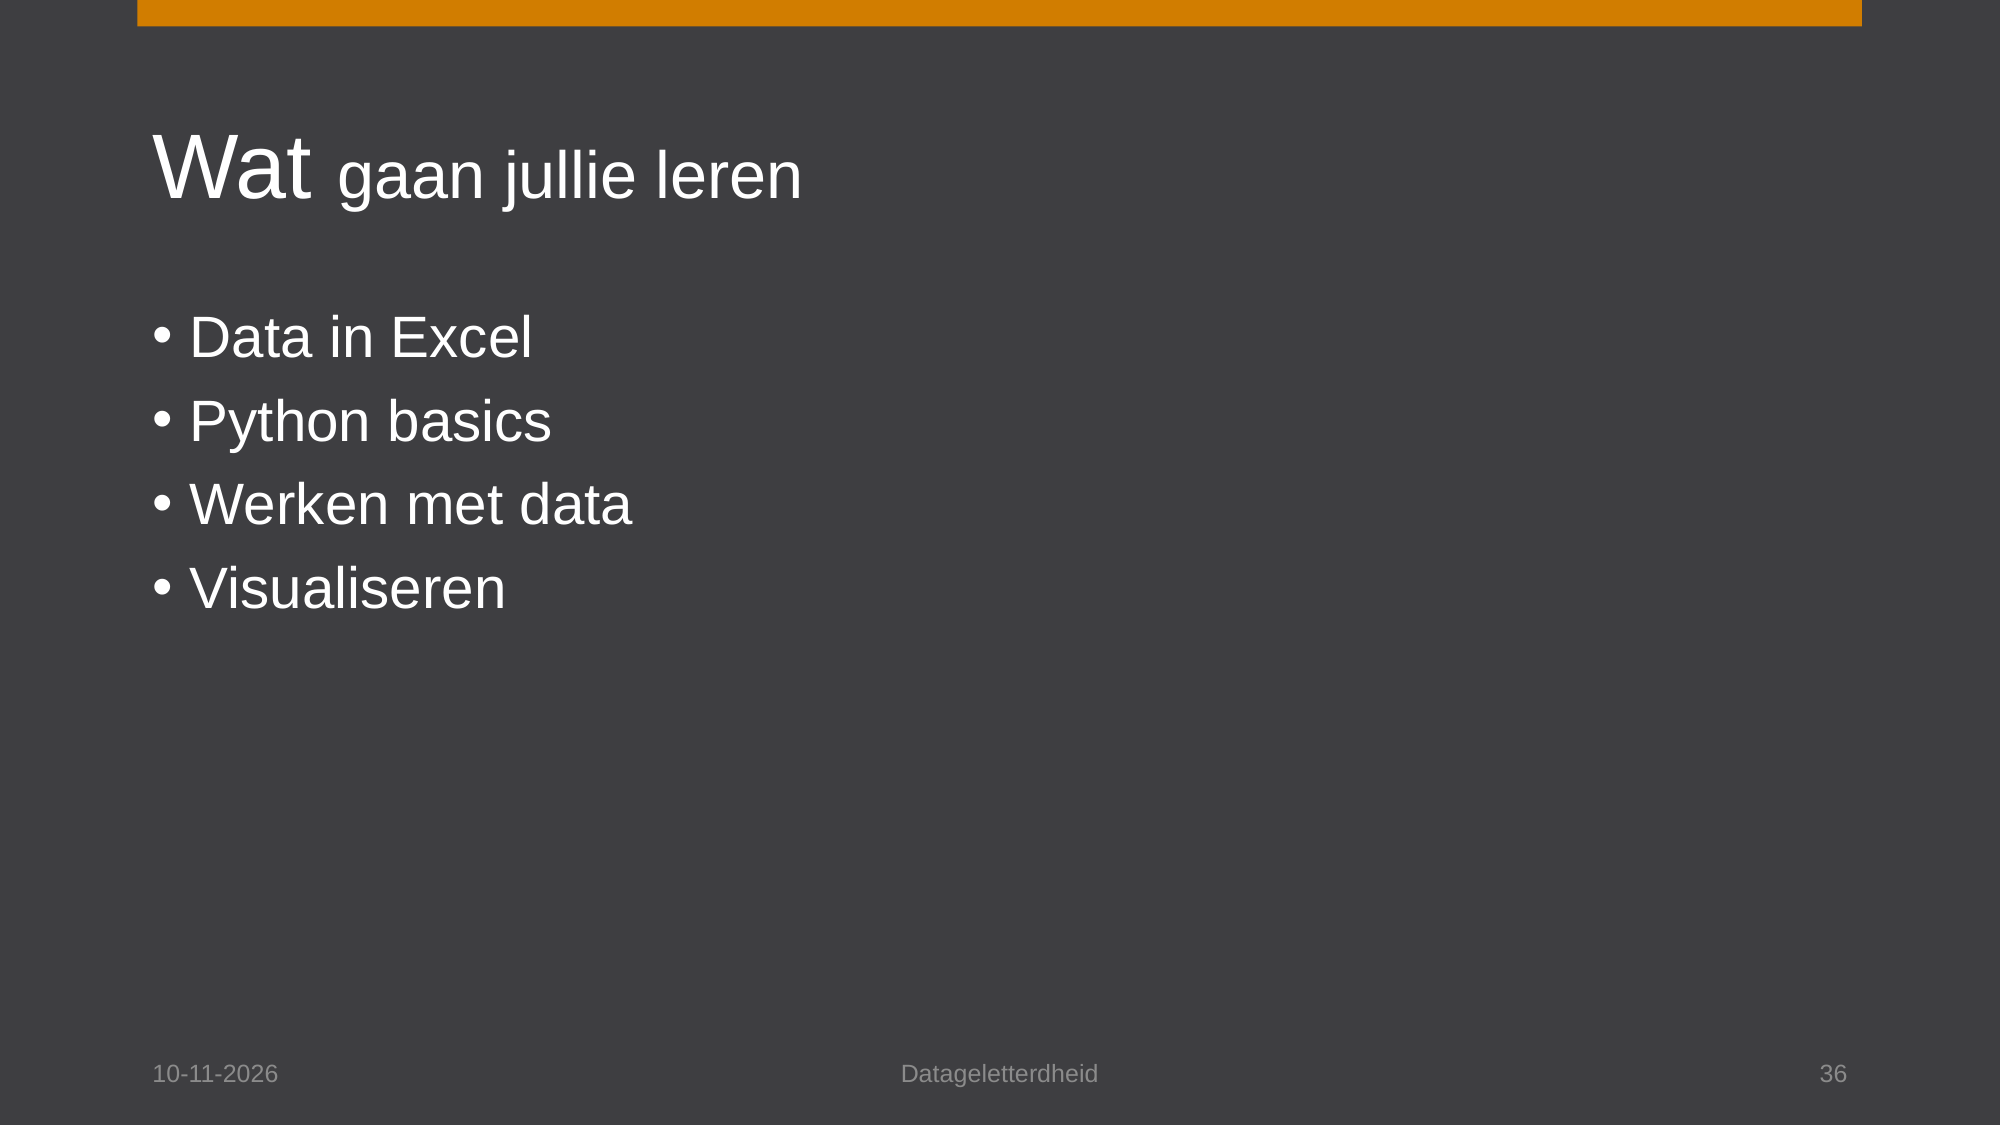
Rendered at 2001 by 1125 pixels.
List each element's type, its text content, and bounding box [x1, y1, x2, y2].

title Wat gaan jullie leren [137, 59, 1863, 278]
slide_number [137, 1042, 588, 1103]
footer Datageletterdheid [662, 1042, 1338, 1103]
list Data in Excel Python basics Werken met data Visualiseren [137, 299, 1863, 981]
slide_number 36 [1412, 1042, 1863, 1103]
